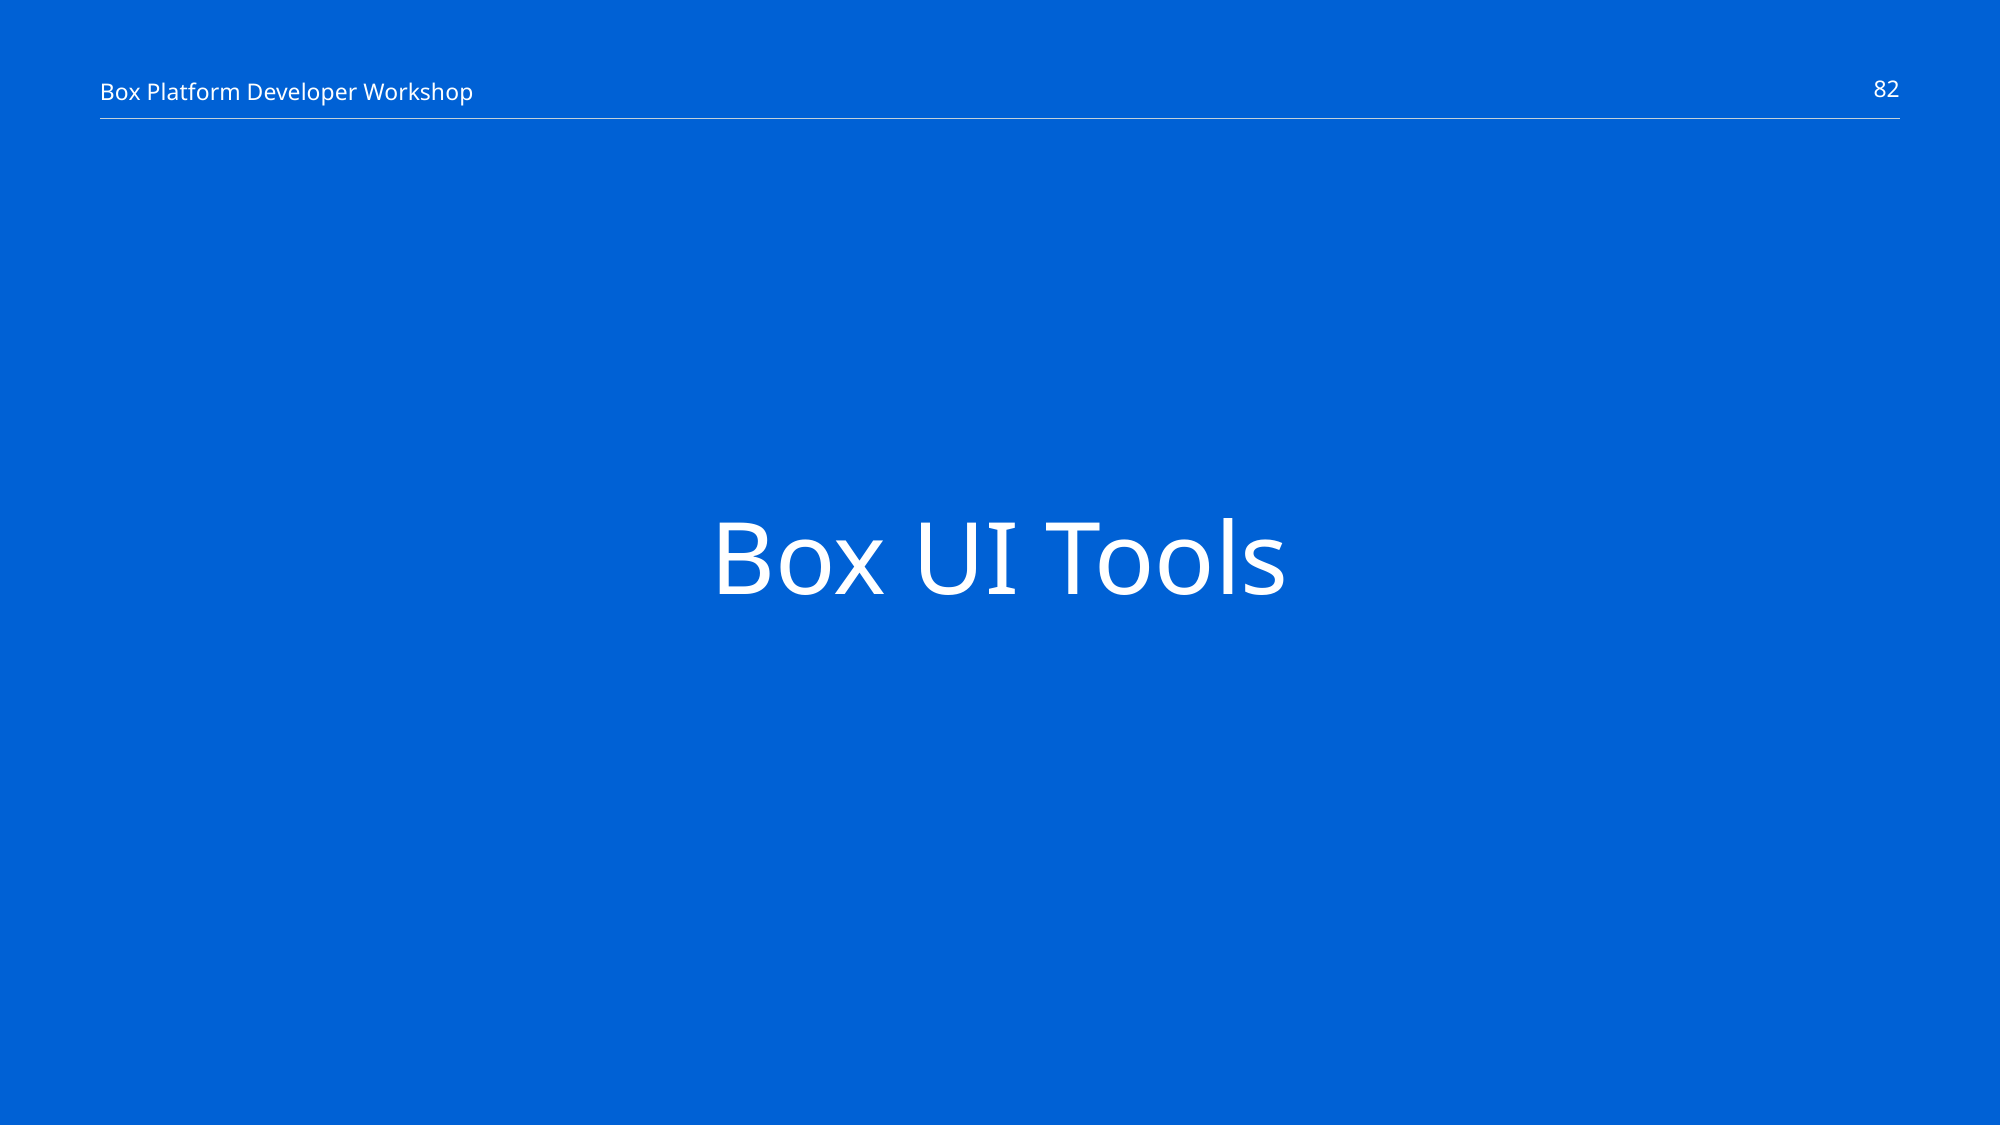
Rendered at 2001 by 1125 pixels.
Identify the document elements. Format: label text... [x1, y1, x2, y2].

title Box UI Tools [99, 468, 1900, 657]
